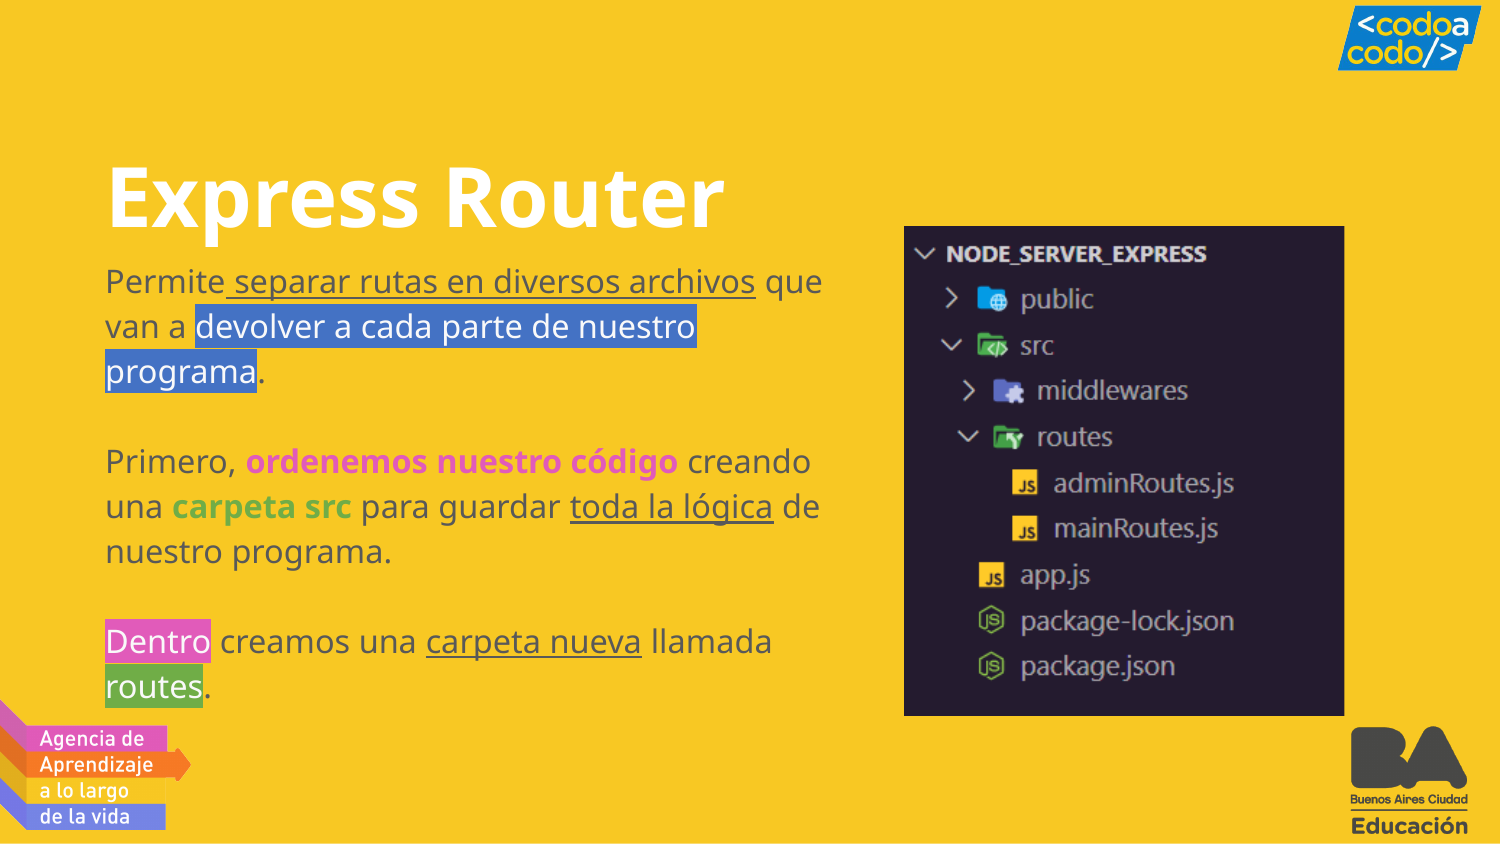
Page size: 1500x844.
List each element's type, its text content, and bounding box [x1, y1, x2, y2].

picture [1410, 5, 1482, 71]
picture [903, 226, 1500, 844]
subtitle Permite separar rutas en diversos archivos que van a devolver a cada parte de nuestro programa. Primero, ordenemos nuestro código creando una carpeta src para guardar toda la lógica de nuestro programa. Dentro creamos una carpeta nueva llamada routes. [90, 240, 863, 724]
picture [0, 699, 191, 830]
title Express Router [90, 1, 1410, 259]
